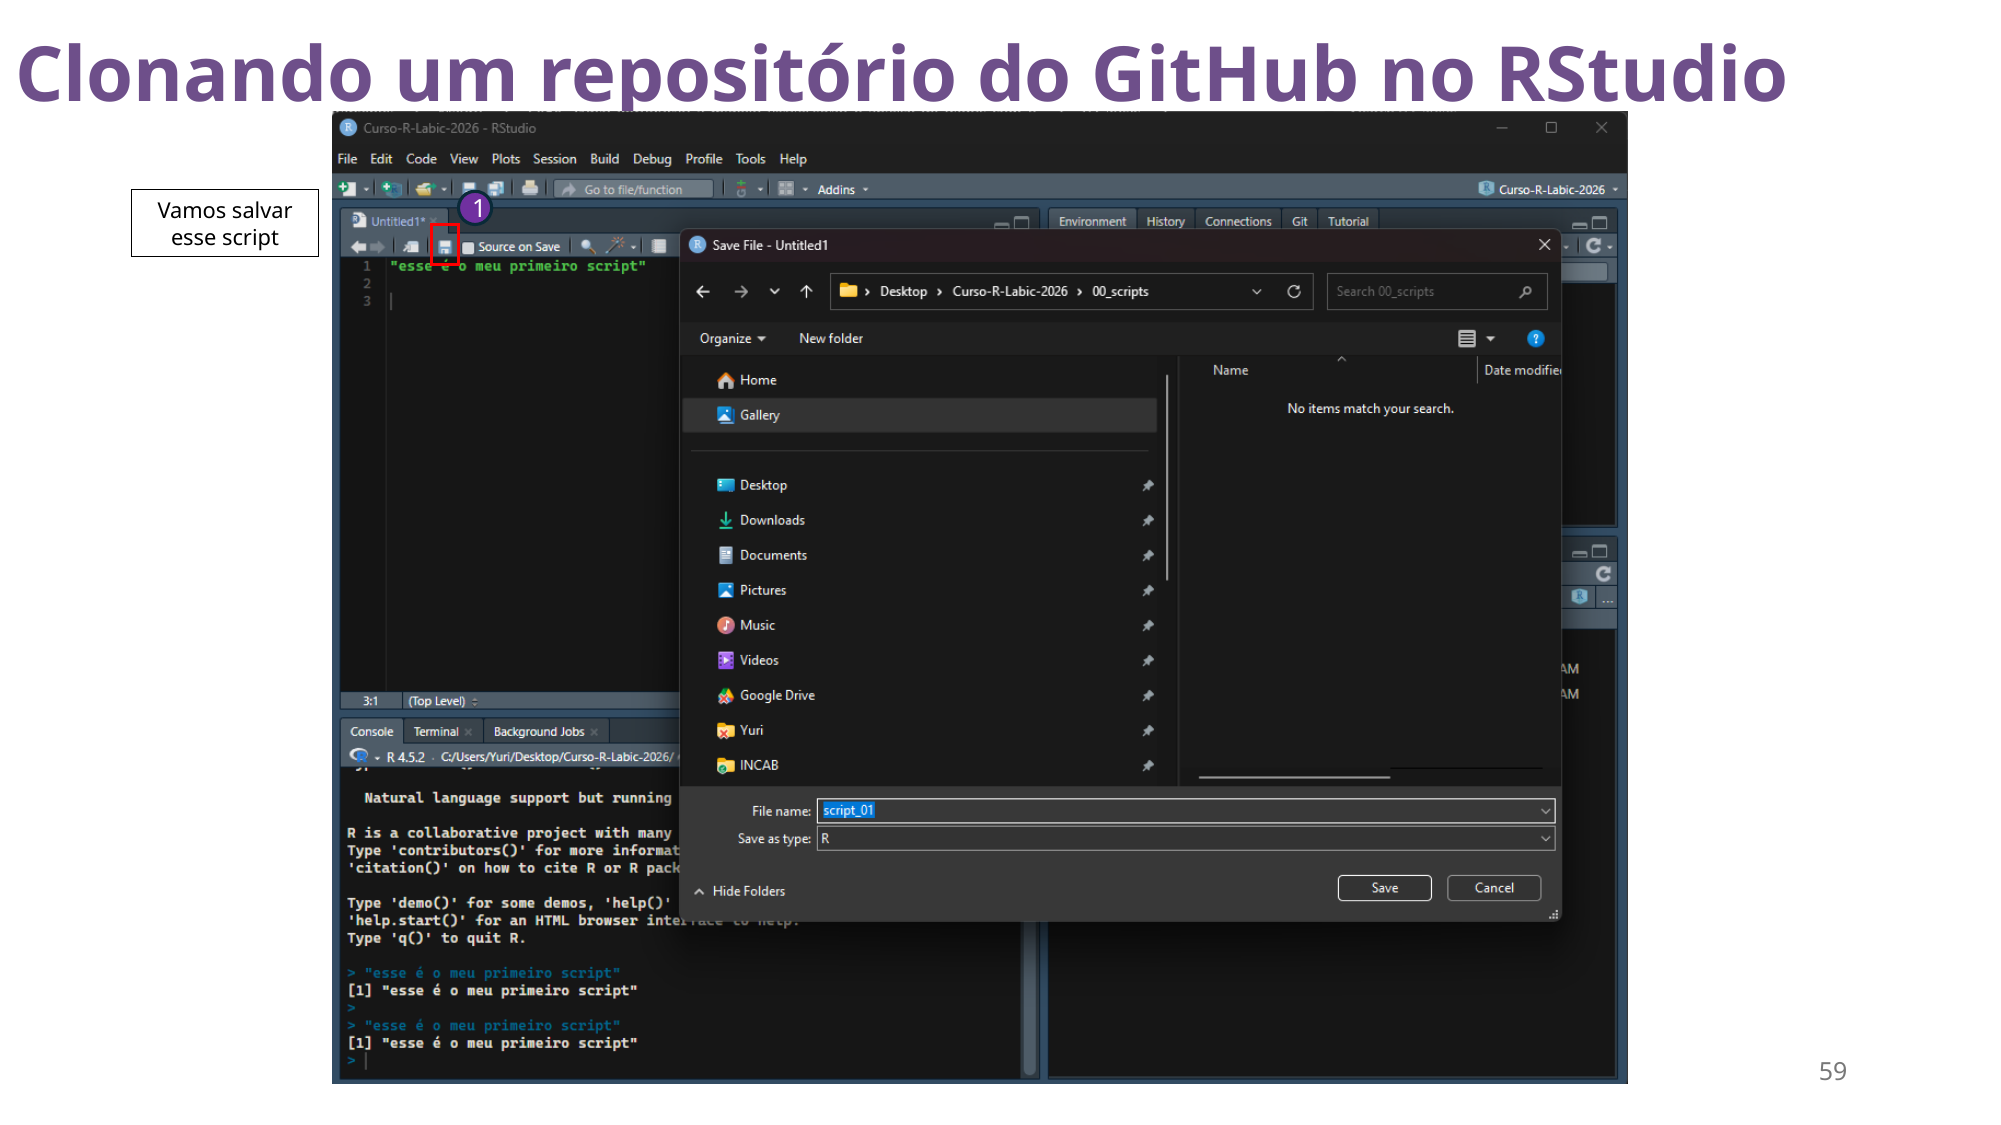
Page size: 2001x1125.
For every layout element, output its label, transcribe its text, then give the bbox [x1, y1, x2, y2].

picture [331, 111, 1628, 1085]
text_box Clonando um repositório do GitHub no RStudio [0, 0, 1960, 153]
slide_number 59 [1412, 1042, 1863, 1103]
text_box Vamos salvar esse script [131, 189, 319, 257]
